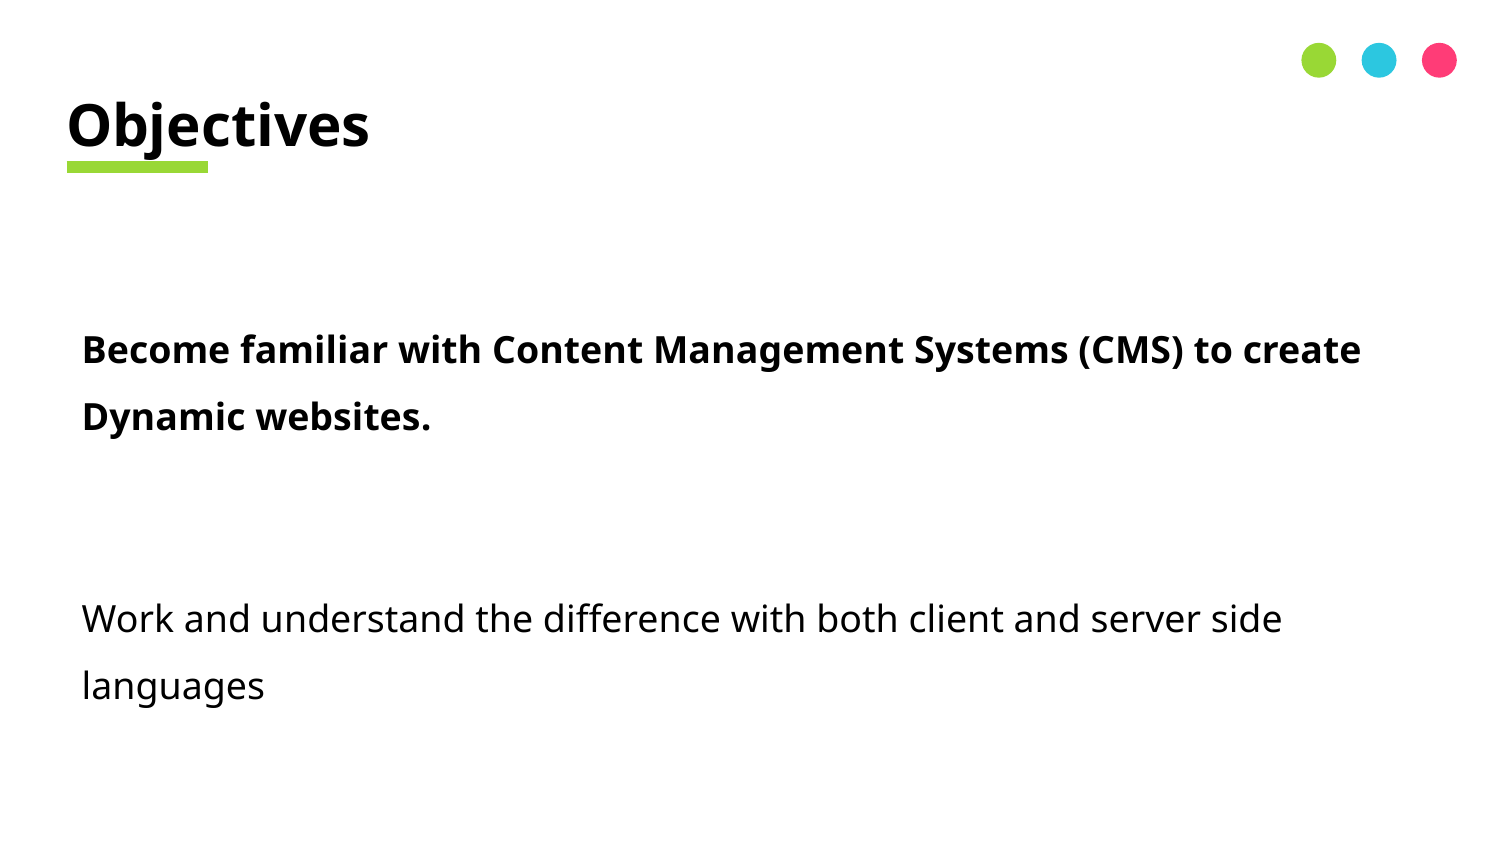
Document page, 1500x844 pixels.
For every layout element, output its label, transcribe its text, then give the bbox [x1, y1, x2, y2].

text_box [1301, 42, 1337, 78]
title Objectives [51, 72, 1449, 167]
list Become familiar with Content Management Systems (CMS) to create Dynamic websites. Work and understand the difference with both client and server side languages [66, 288, 1449, 716]
text_box [1361, 42, 1397, 78]
text_box [1421, 42, 1457, 78]
